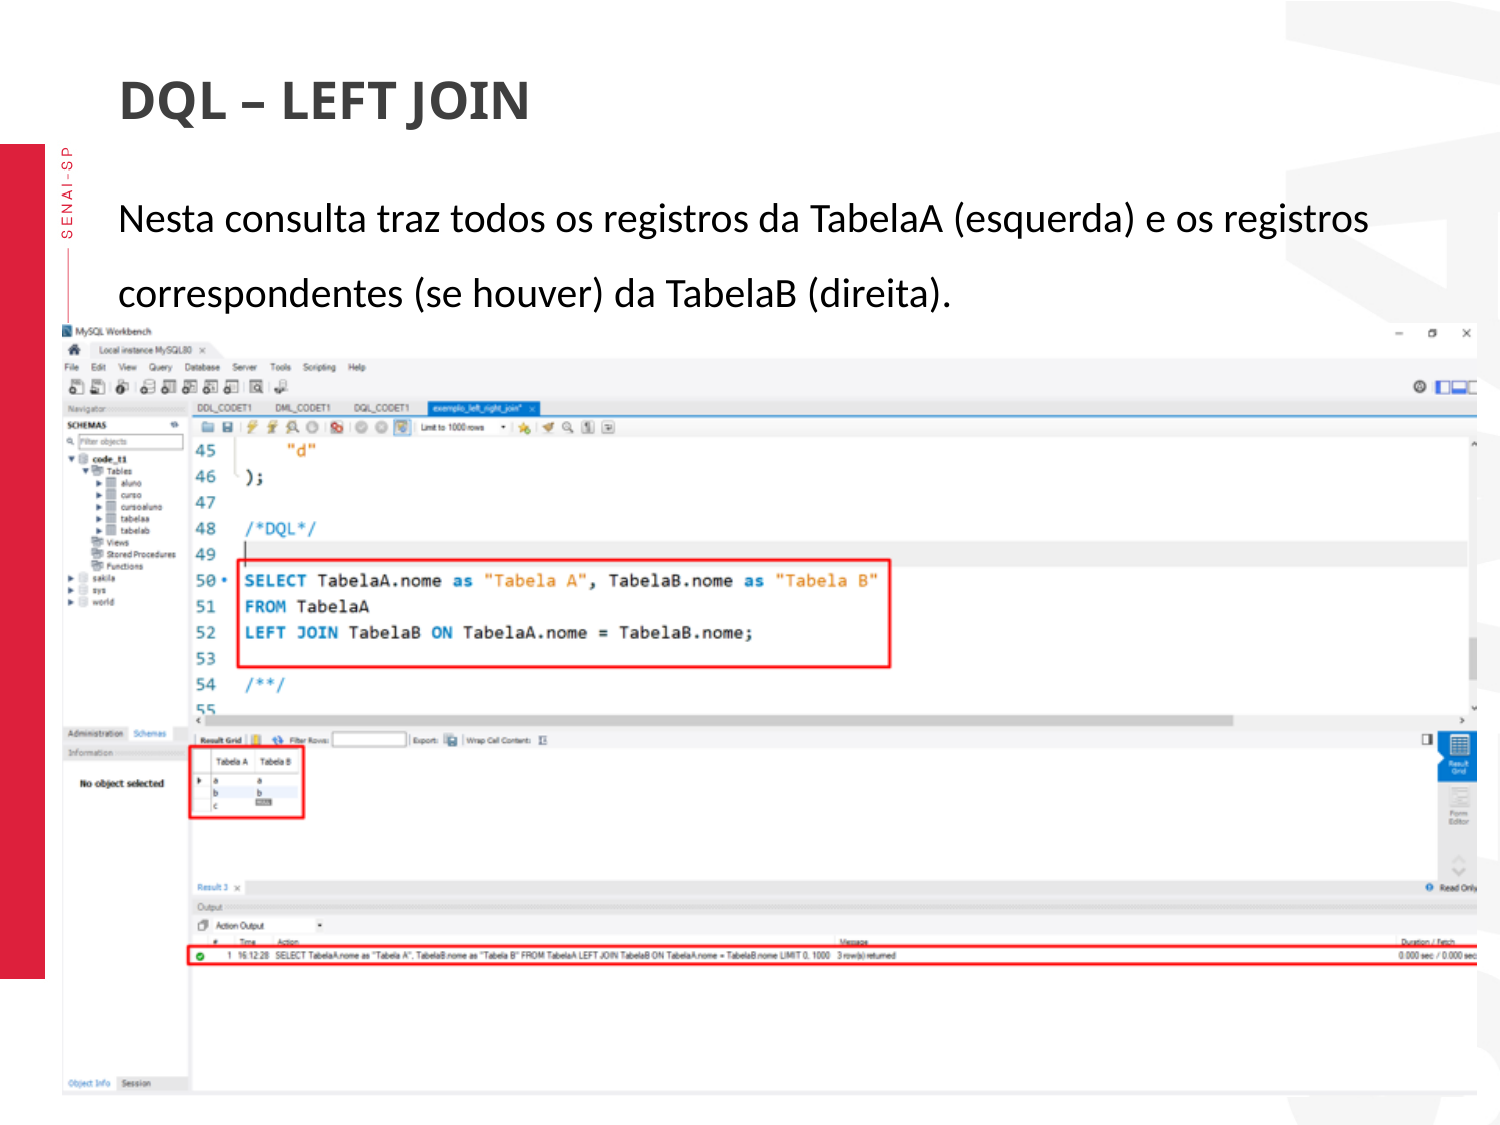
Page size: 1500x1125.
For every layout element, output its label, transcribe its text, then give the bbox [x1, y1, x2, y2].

picture [0, 0, 1500, 1125]
title DQL – LEFT JOIN [103, 0, 1234, 158]
text_box Nesta consulta traz todos os registros da TabelaA (esquerda) e os registros correspondentes (se houver) da TabelaB (direita). [103, 158, 1397, 321]
